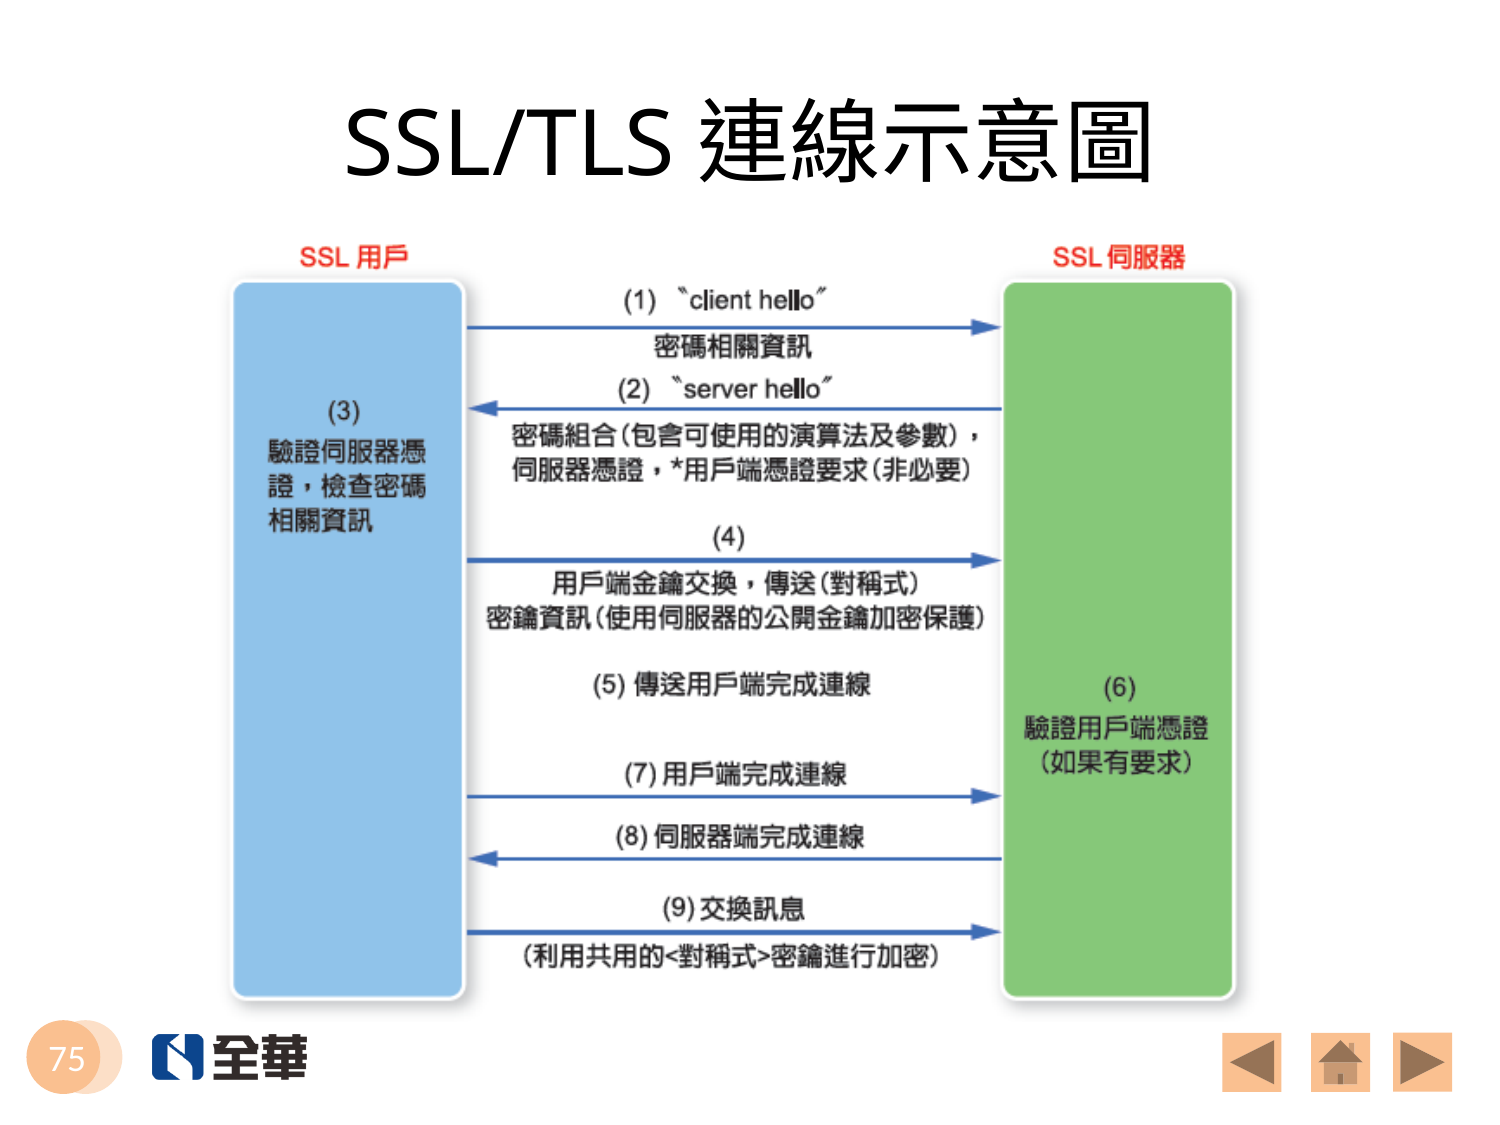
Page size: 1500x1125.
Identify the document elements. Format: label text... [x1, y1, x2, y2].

picture [206, 219, 1260, 1023]
picture [152, 1034, 307, 1080]
title SSL/TLS連線示意圖 [75, 45, 1425, 233]
